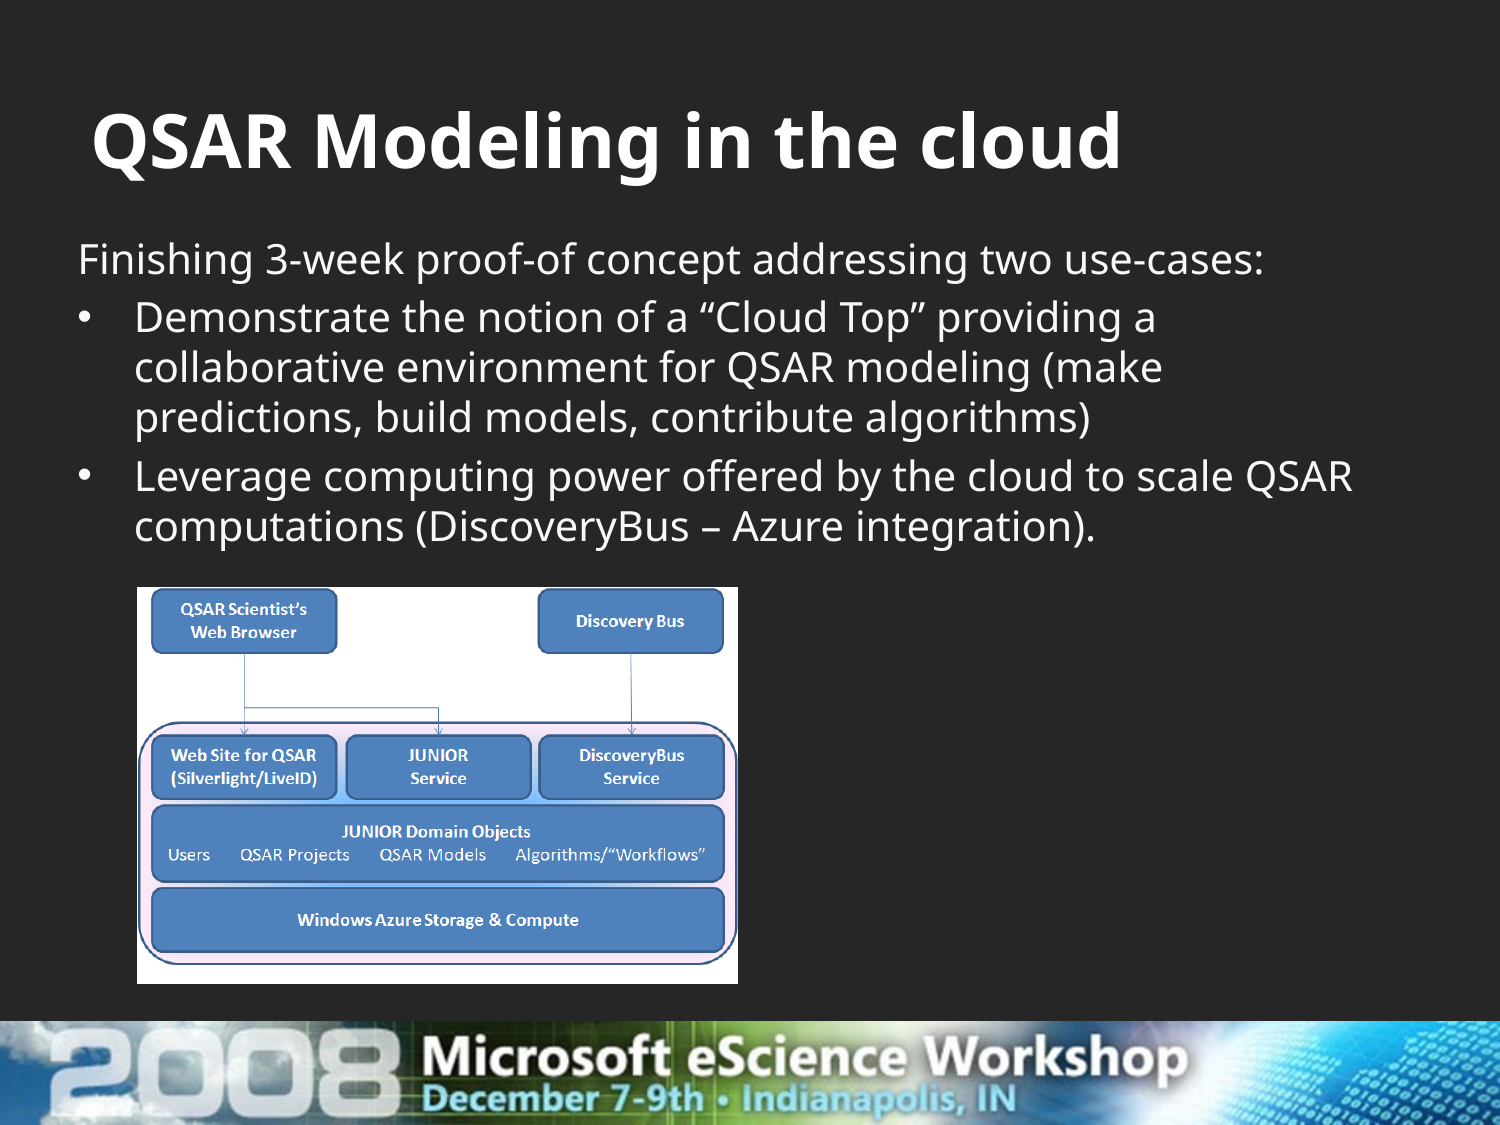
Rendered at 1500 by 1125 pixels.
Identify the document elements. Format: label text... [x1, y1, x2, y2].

list Finishing 3-week proof-of concept addressing two use-cases: Demonstrate the notion of a “Cloud Top” providing a collaborative environment for QSAR modeling (make predictions, build models, contribute algorithms) Leverage computing power offered by the cloud to scale QSAR computations (DiscoveryBus – Azure integration). [62, 224, 1413, 968]
title QSAR Modeling in the cloud [75, 45, 1425, 233]
picture [0, 1021, 1500, 1125]
picture [137, 587, 738, 985]
